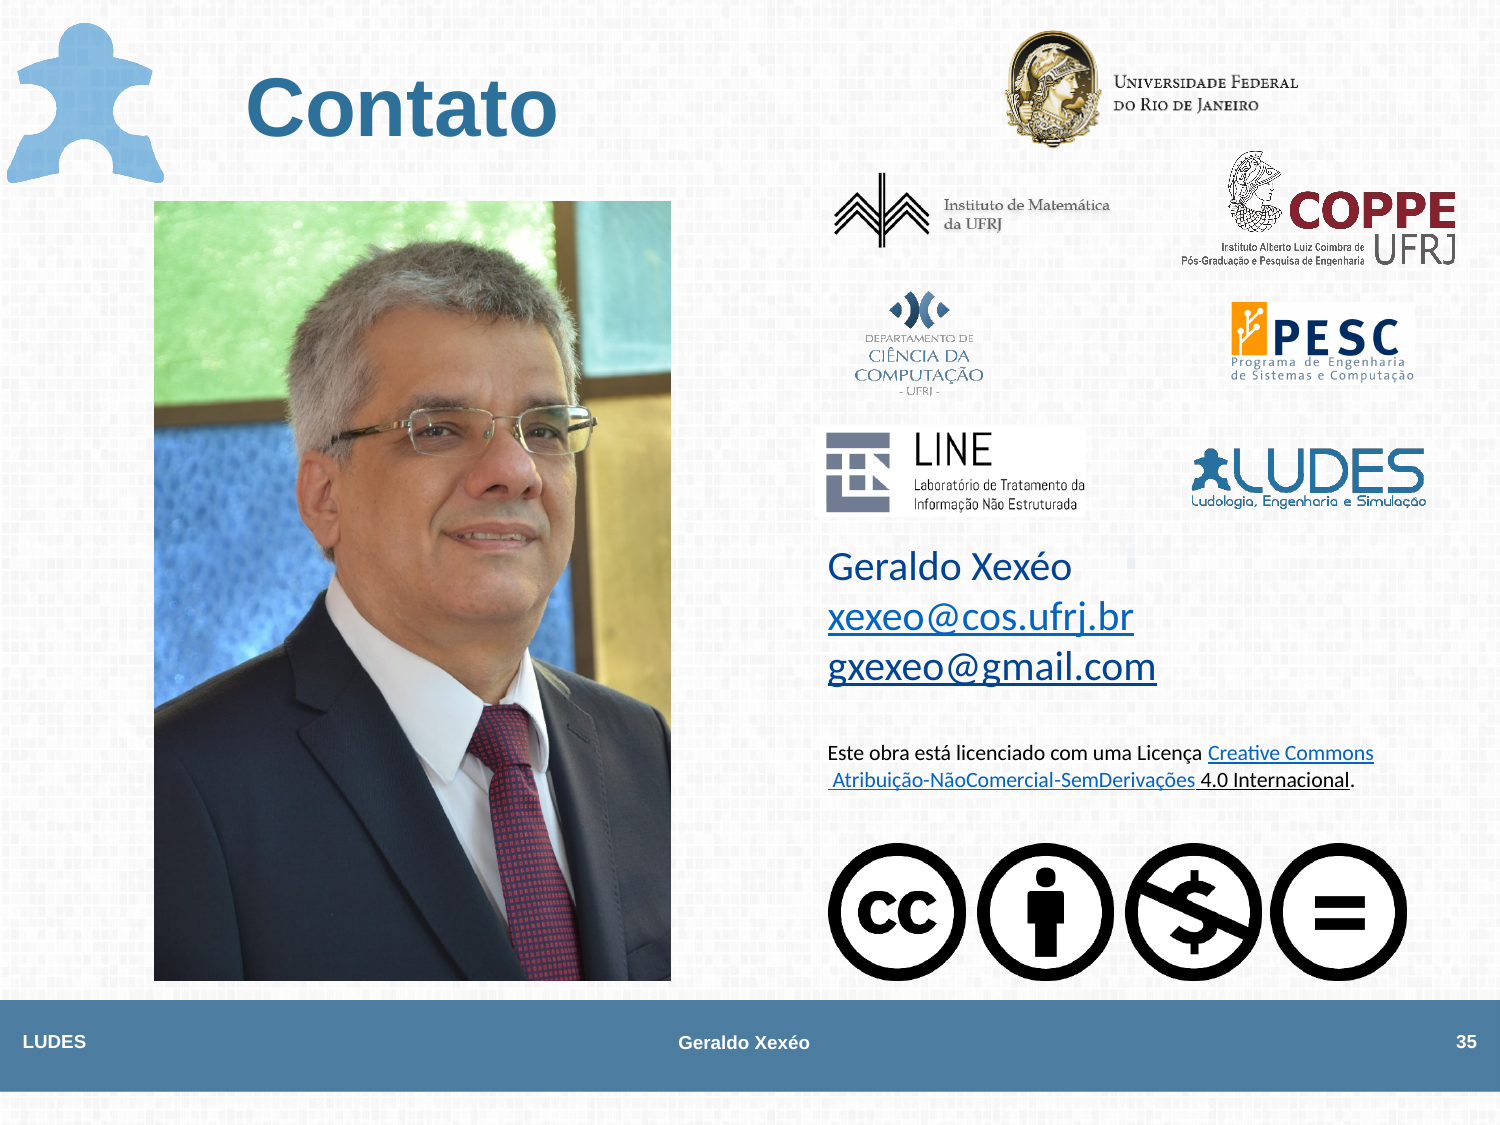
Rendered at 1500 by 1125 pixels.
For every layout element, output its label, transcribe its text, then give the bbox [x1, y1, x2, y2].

footer Geraldo Xexéo [526, 1018, 962, 1066]
title Contato [230, 16, 1476, 204]
text_box Geraldo Xexéo xexeo@cos.ufrj.br gxexeo@gmail.com Este obra está licenciado com uma Licença Creative Commons Atribuição-NãoComercial-SemDerivações 4.0 Internacional. [813, 531, 1415, 849]
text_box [846, 289, 992, 397]
picture [0, 0, 1500, 1125]
slide_number 35 [1297, 1017, 1493, 1066]
slide_number LUDES [7, 1017, 203, 1066]
